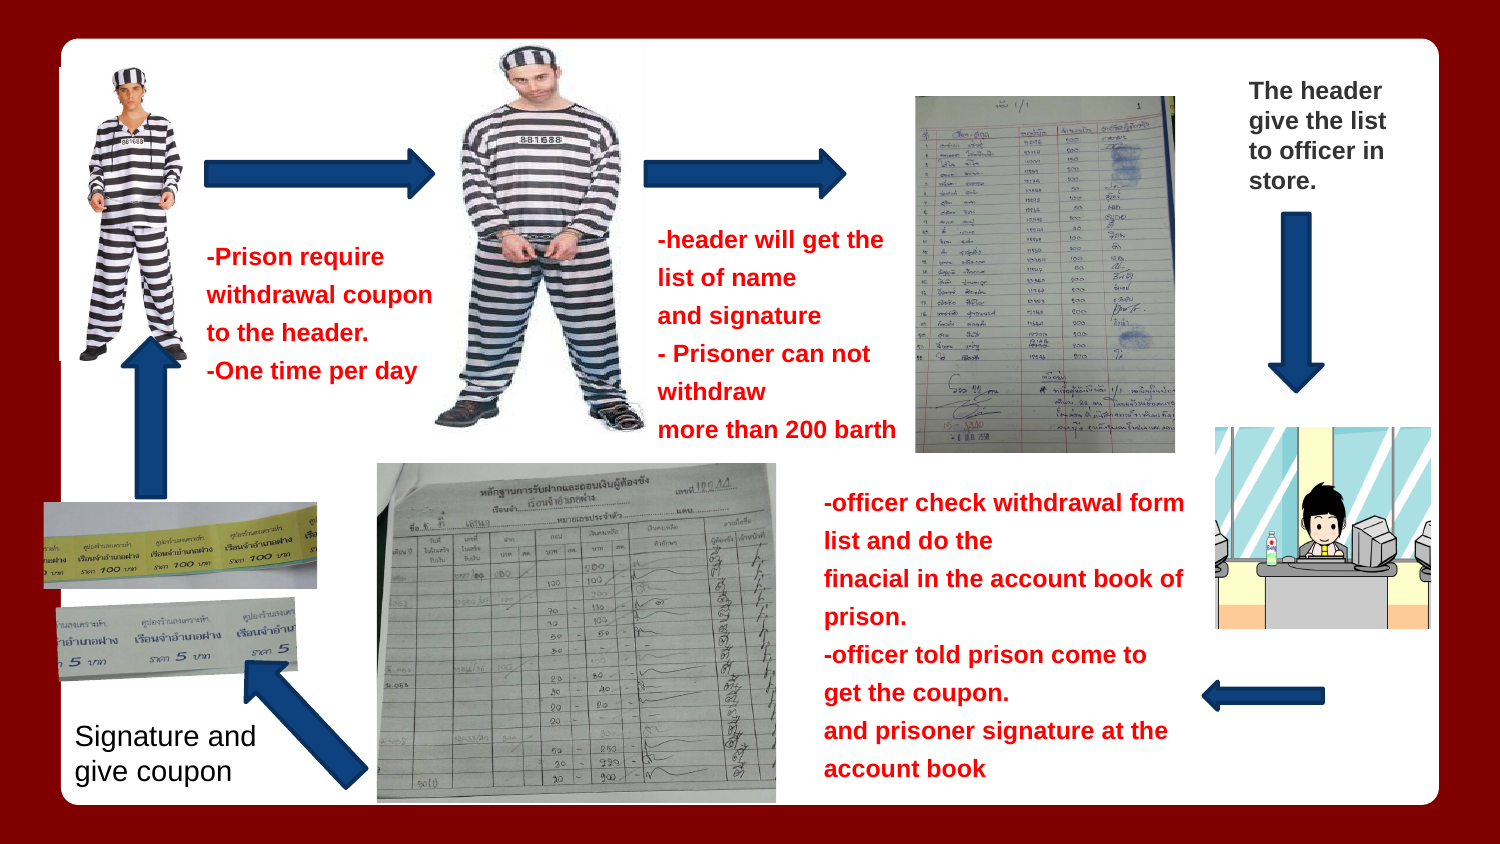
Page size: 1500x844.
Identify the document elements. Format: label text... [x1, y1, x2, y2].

text_box The header give the list to officer in store. [1234, 67, 1412, 237]
text_box Signature and give coupon [59, 709, 313, 795]
text_box [211, 148, 427, 200]
text_box [1267, 211, 1325, 394]
text_box -header will get the list of name and signature - Prisoner can not withdraw more than 200 barth [642, 208, 910, 451]
text_box [649, 148, 847, 200]
picture [1215, 427, 1431, 629]
text_box -officer check withdrawal form list and do the finacial in the account book of prison. -officer told prison come to get the coupon. and prisoner signature at the account book [809, 470, 1204, 844]
text_box [1201, 679, 1325, 712]
picture [376, 463, 777, 804]
text_box [243, 685, 369, 790]
picture [59, 67, 207, 361]
picture [915, 95, 1176, 453]
picture [432, 42, 646, 433]
text_box -Prison require withdrawal coupon to the header. -One time per day [191, 225, 427, 392]
picture [43, 501, 318, 589]
text_box [134, 369, 168, 500]
picture [55, 597, 298, 682]
